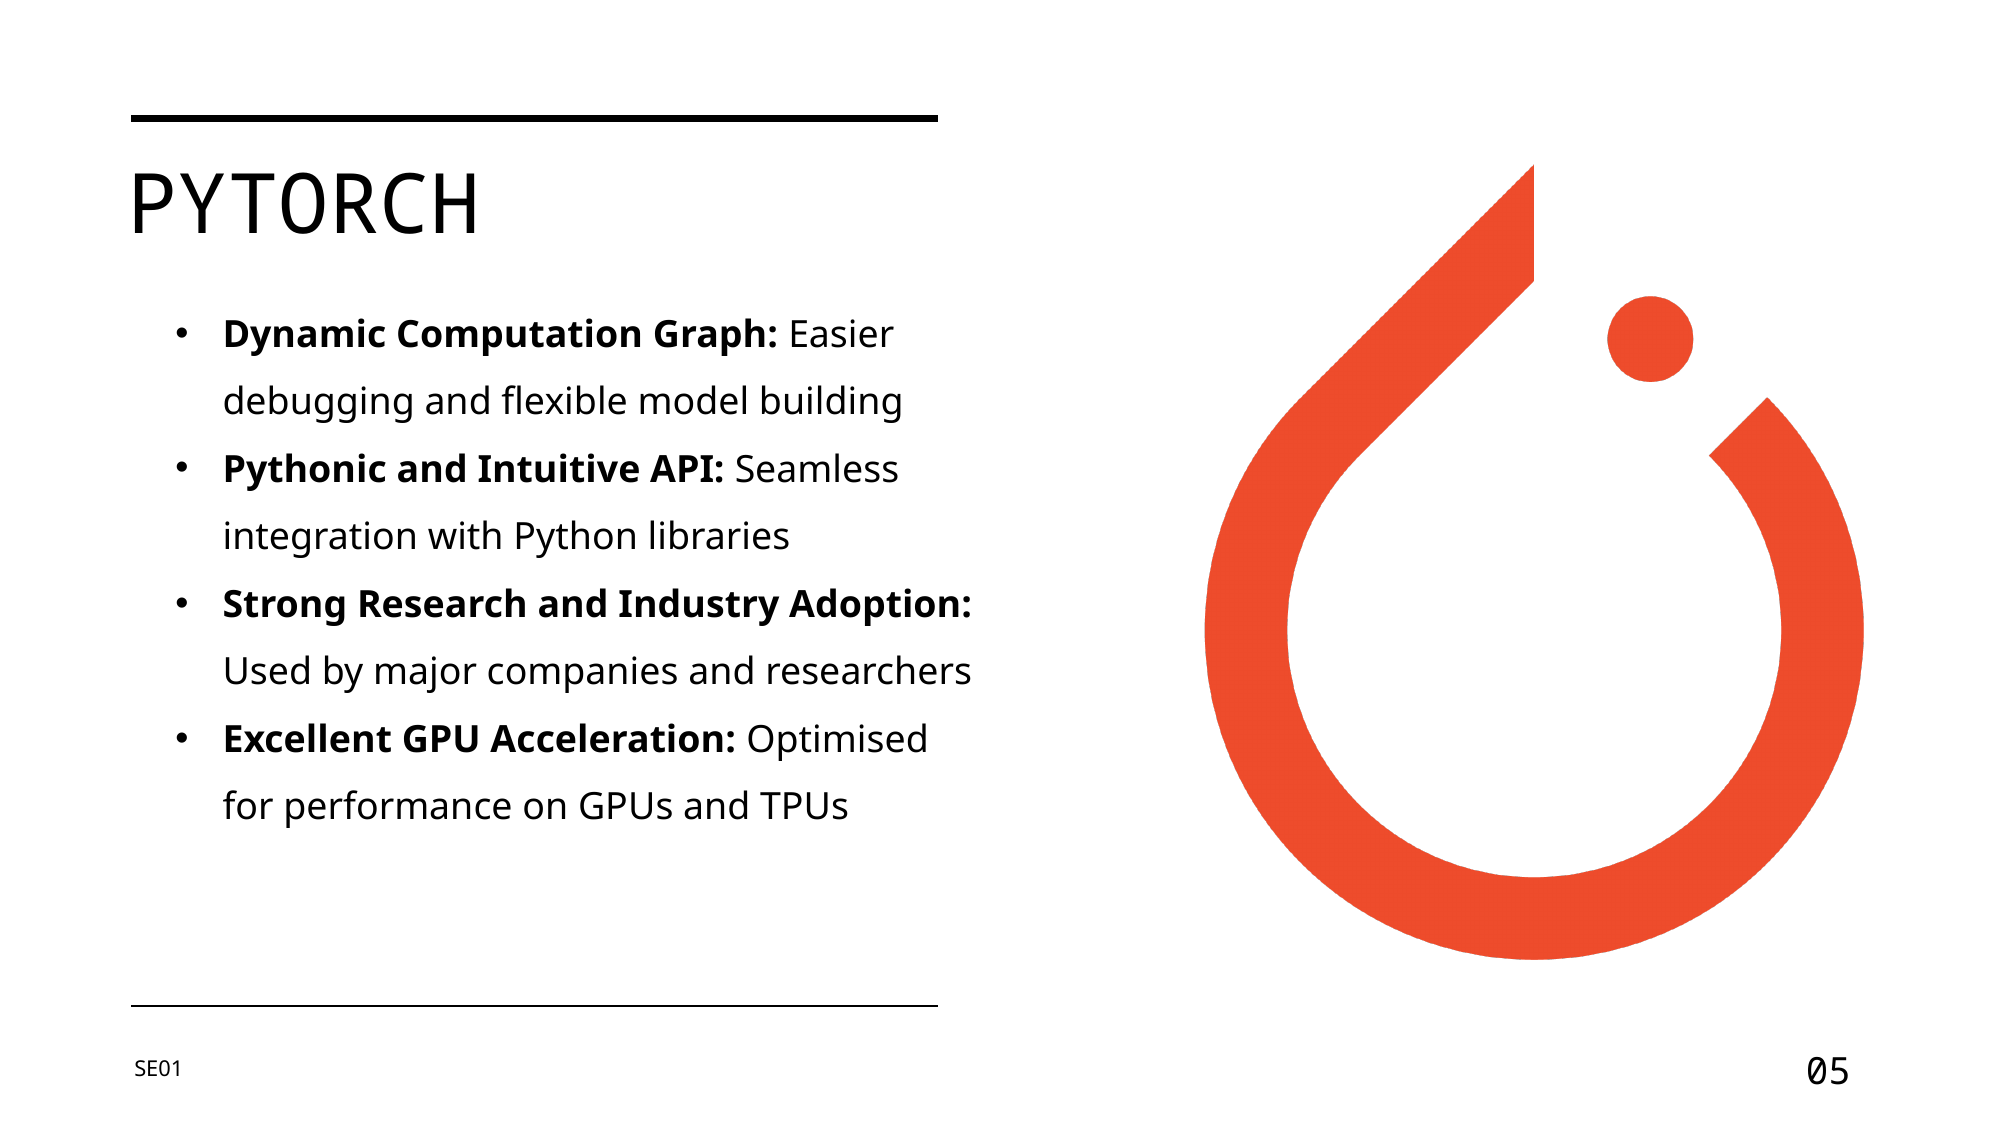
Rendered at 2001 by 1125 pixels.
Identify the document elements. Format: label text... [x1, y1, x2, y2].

text_box Dynamic Computation Graph: Easier debugging and flexible model building Pythonic and Intuitive API: Seamless integration with Python libraries Strong Research and Industry Adoption: Used by major companies and researchers Excellent GPU Acceleration: Optimised for performance on GPUs and TPUs [160, 279, 1000, 835]
title PyTorch [112, 143, 970, 238]
text_box SE01 [119, 1038, 865, 1098]
picture [1068, 0, 2000, 1125]
